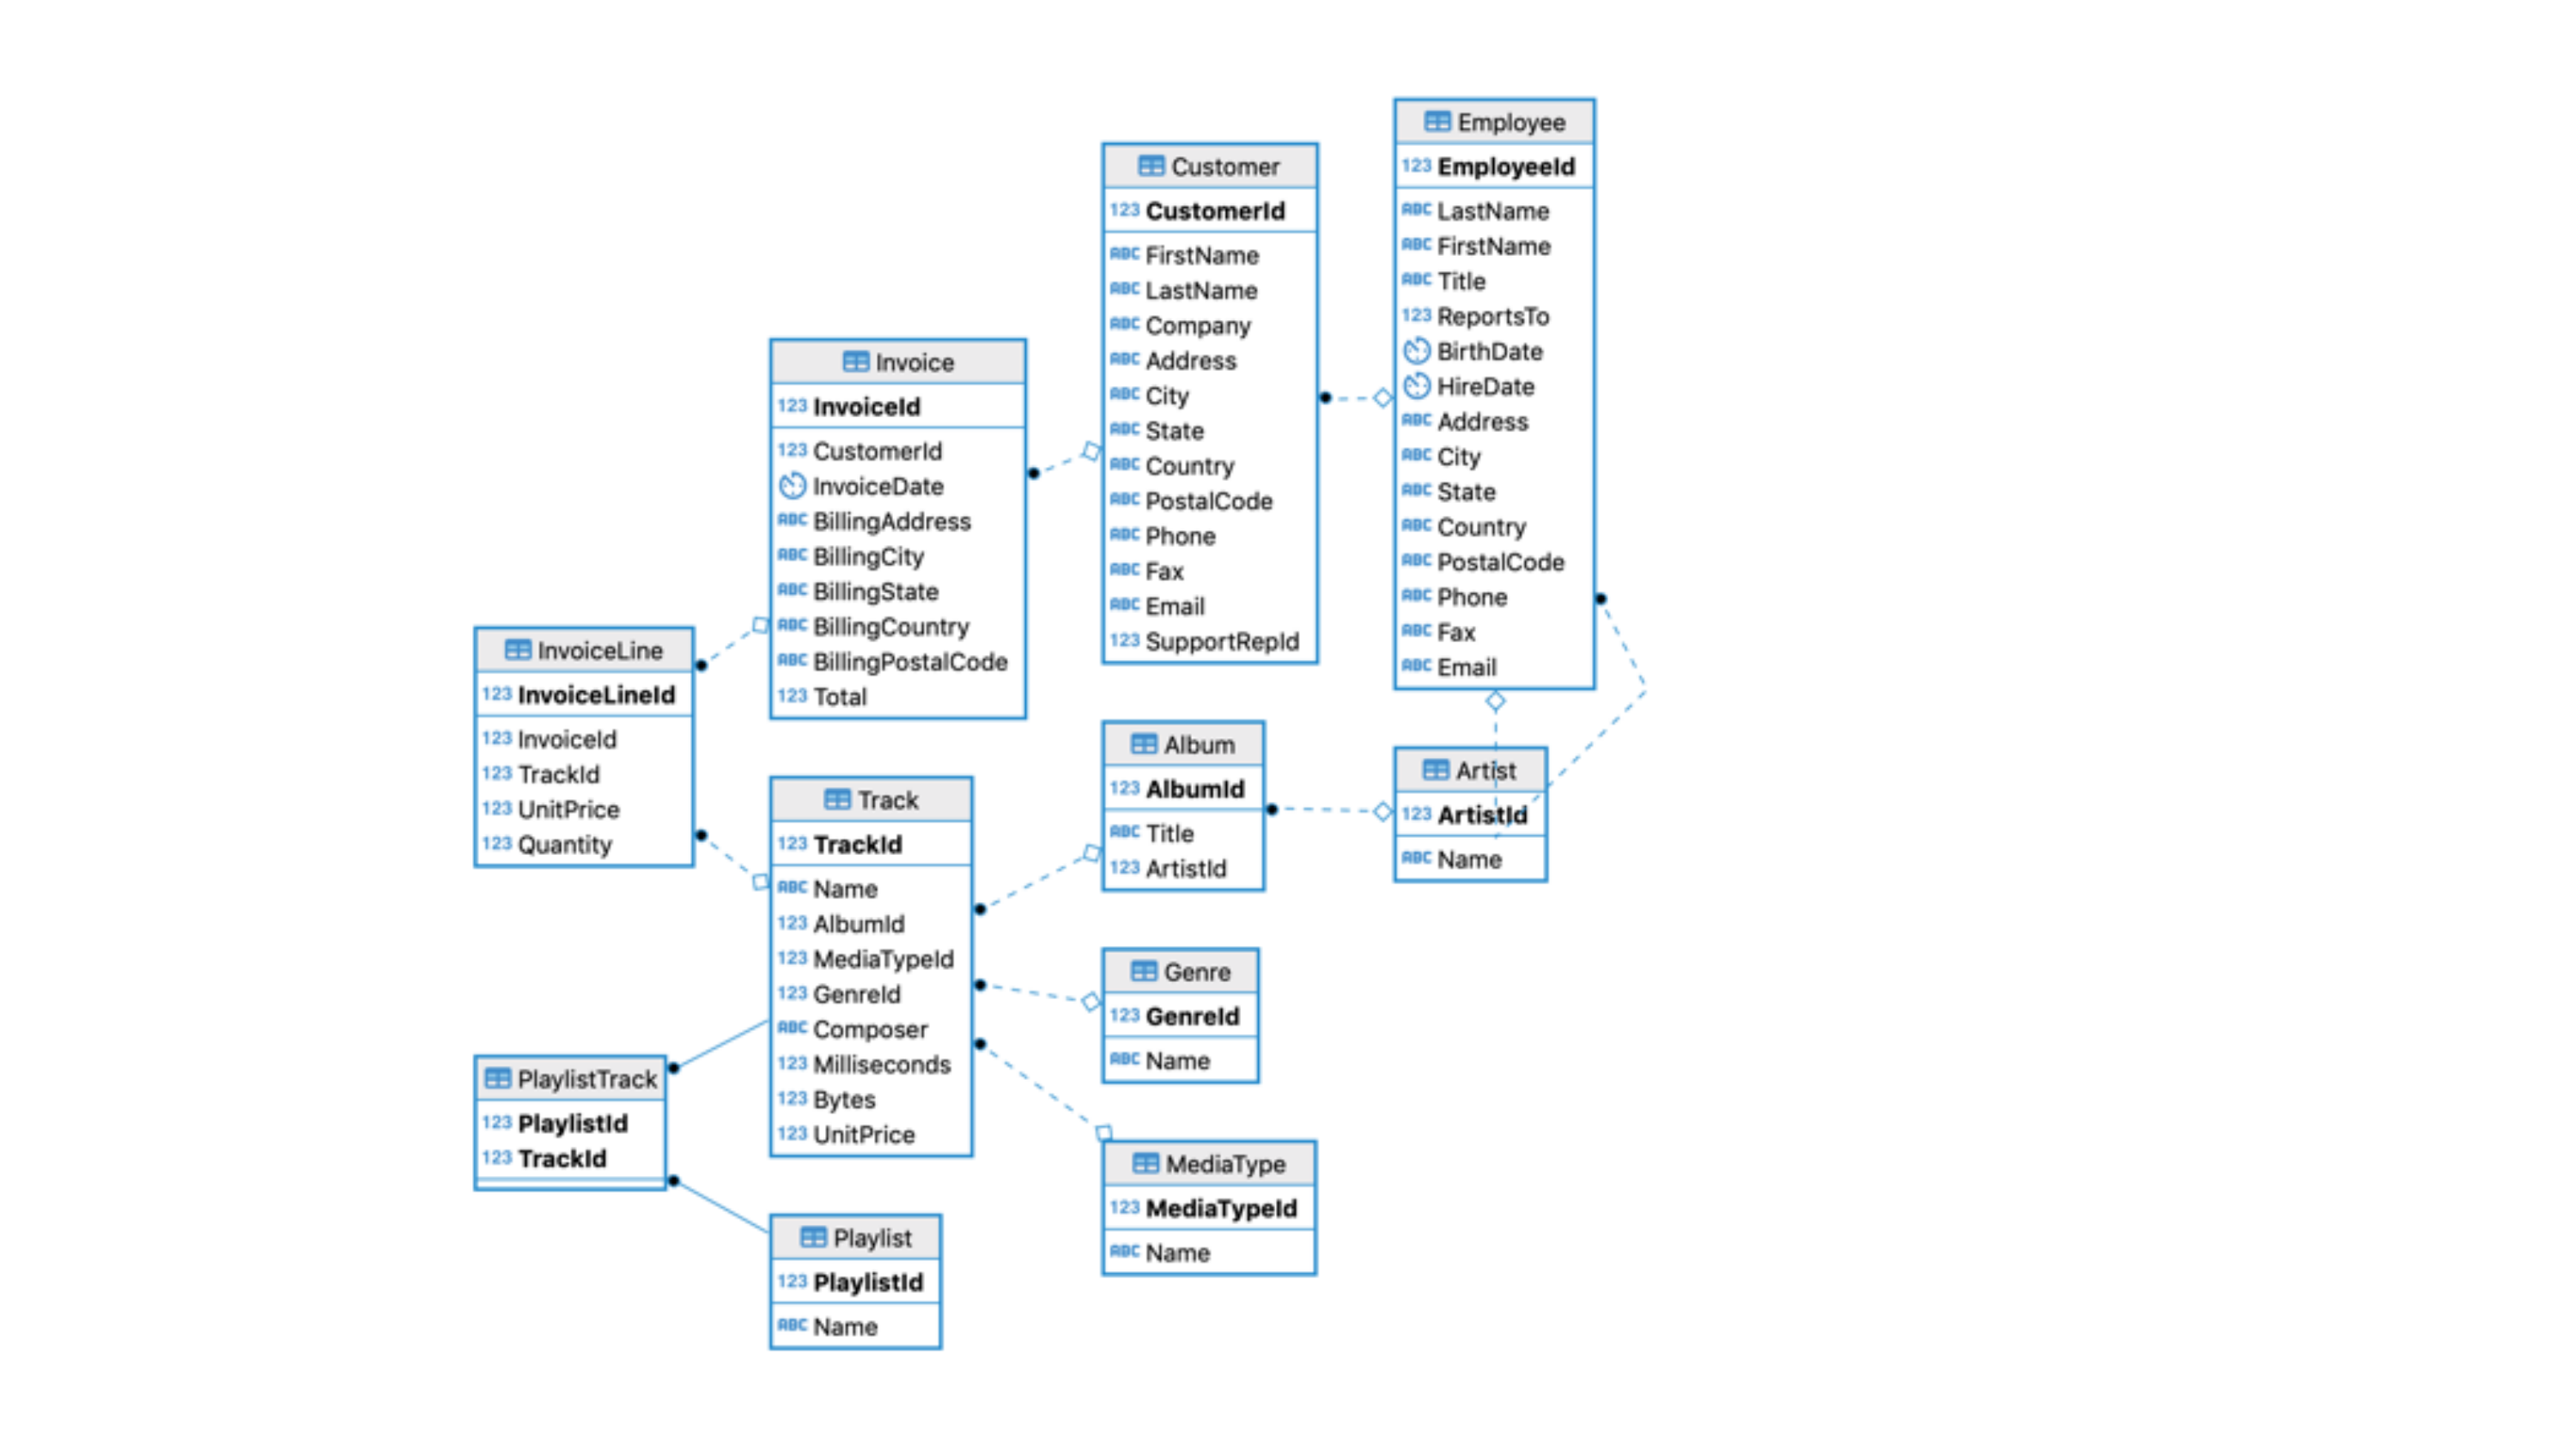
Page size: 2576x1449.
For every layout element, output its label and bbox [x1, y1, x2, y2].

text_box [441, 94, 1692, 1354]
